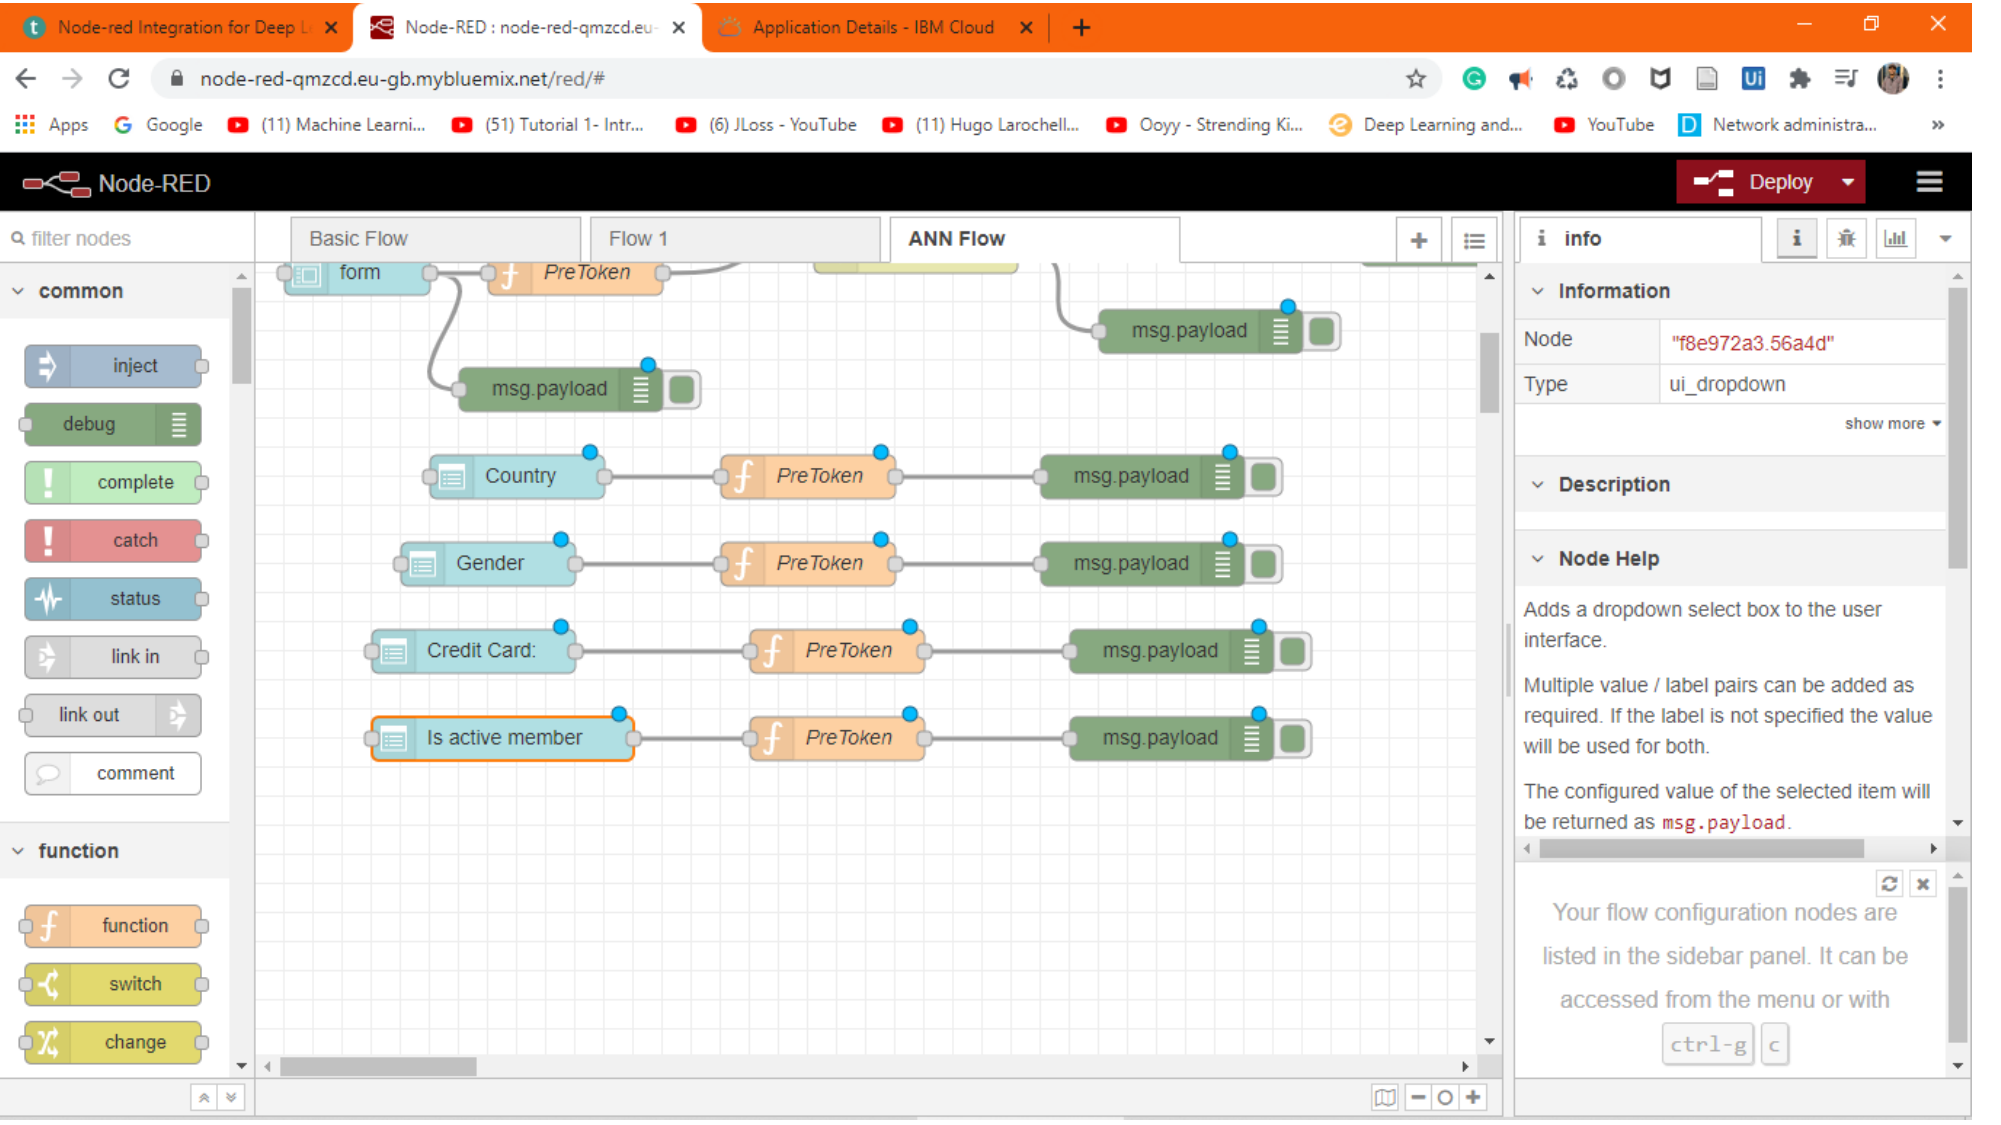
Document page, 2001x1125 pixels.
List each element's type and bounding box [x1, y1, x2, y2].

list [0, 3, 1972, 1120]
